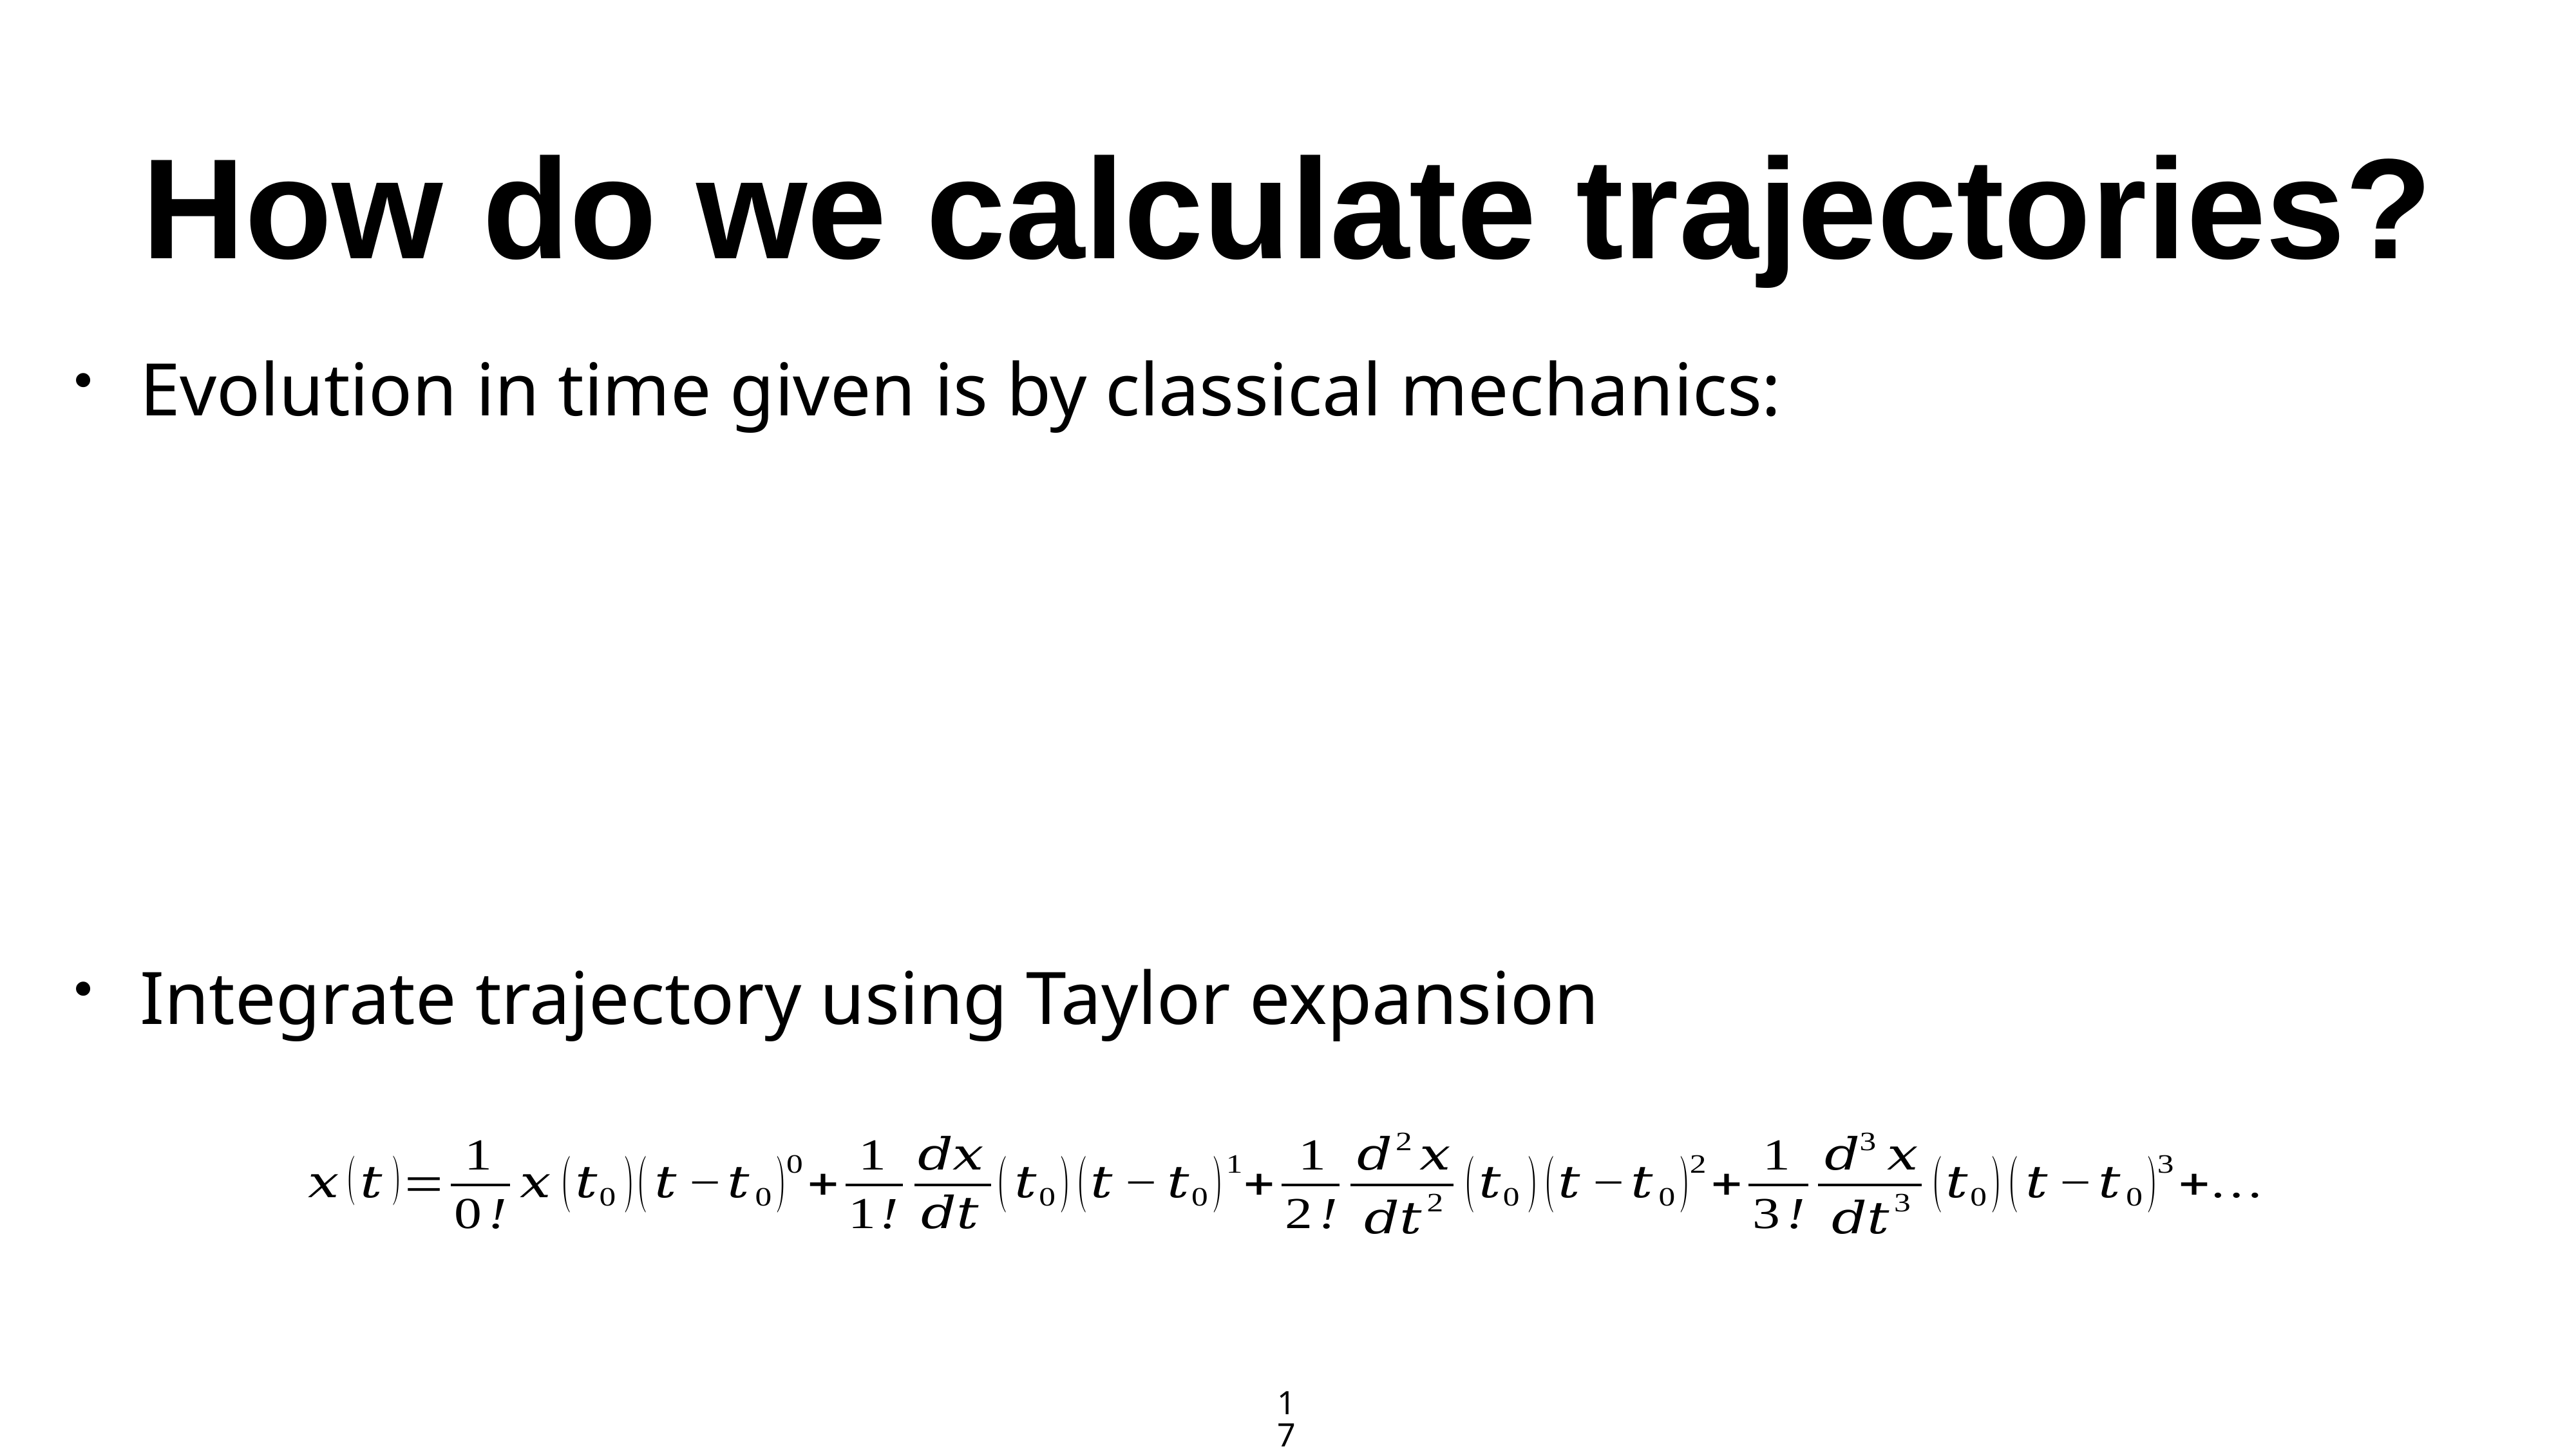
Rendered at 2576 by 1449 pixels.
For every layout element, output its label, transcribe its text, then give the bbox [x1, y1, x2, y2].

title How do we calculate trajectories? [66, 66, 2510, 336]
slide_number 17 [1269, 1374, 1305, 1429]
list Evolution in time given is by classical mechanics: Integrate trajectory using Taylor expansion [66, 336, 2510, 1376]
